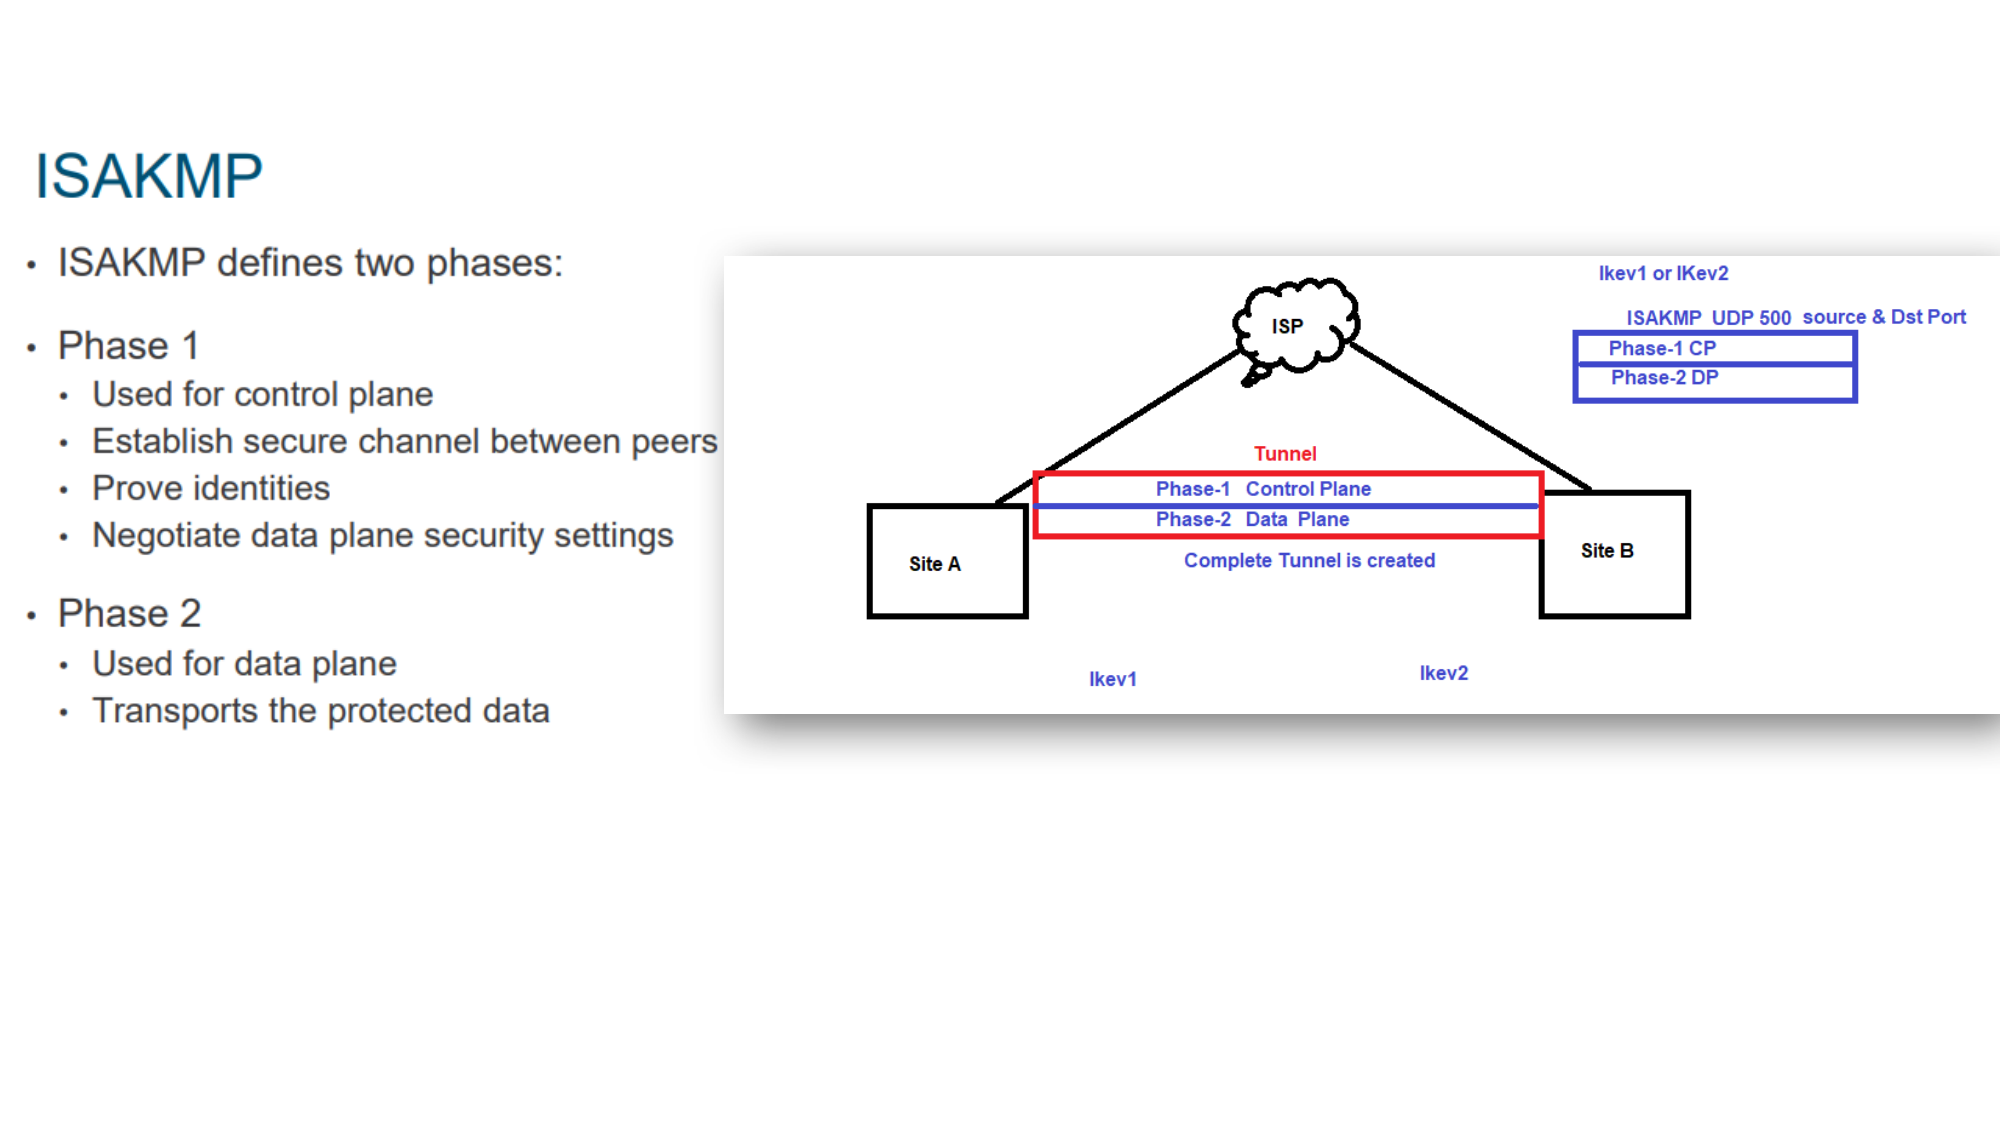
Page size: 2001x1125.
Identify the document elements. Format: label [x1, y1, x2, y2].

picture [0, 104, 2000, 779]
